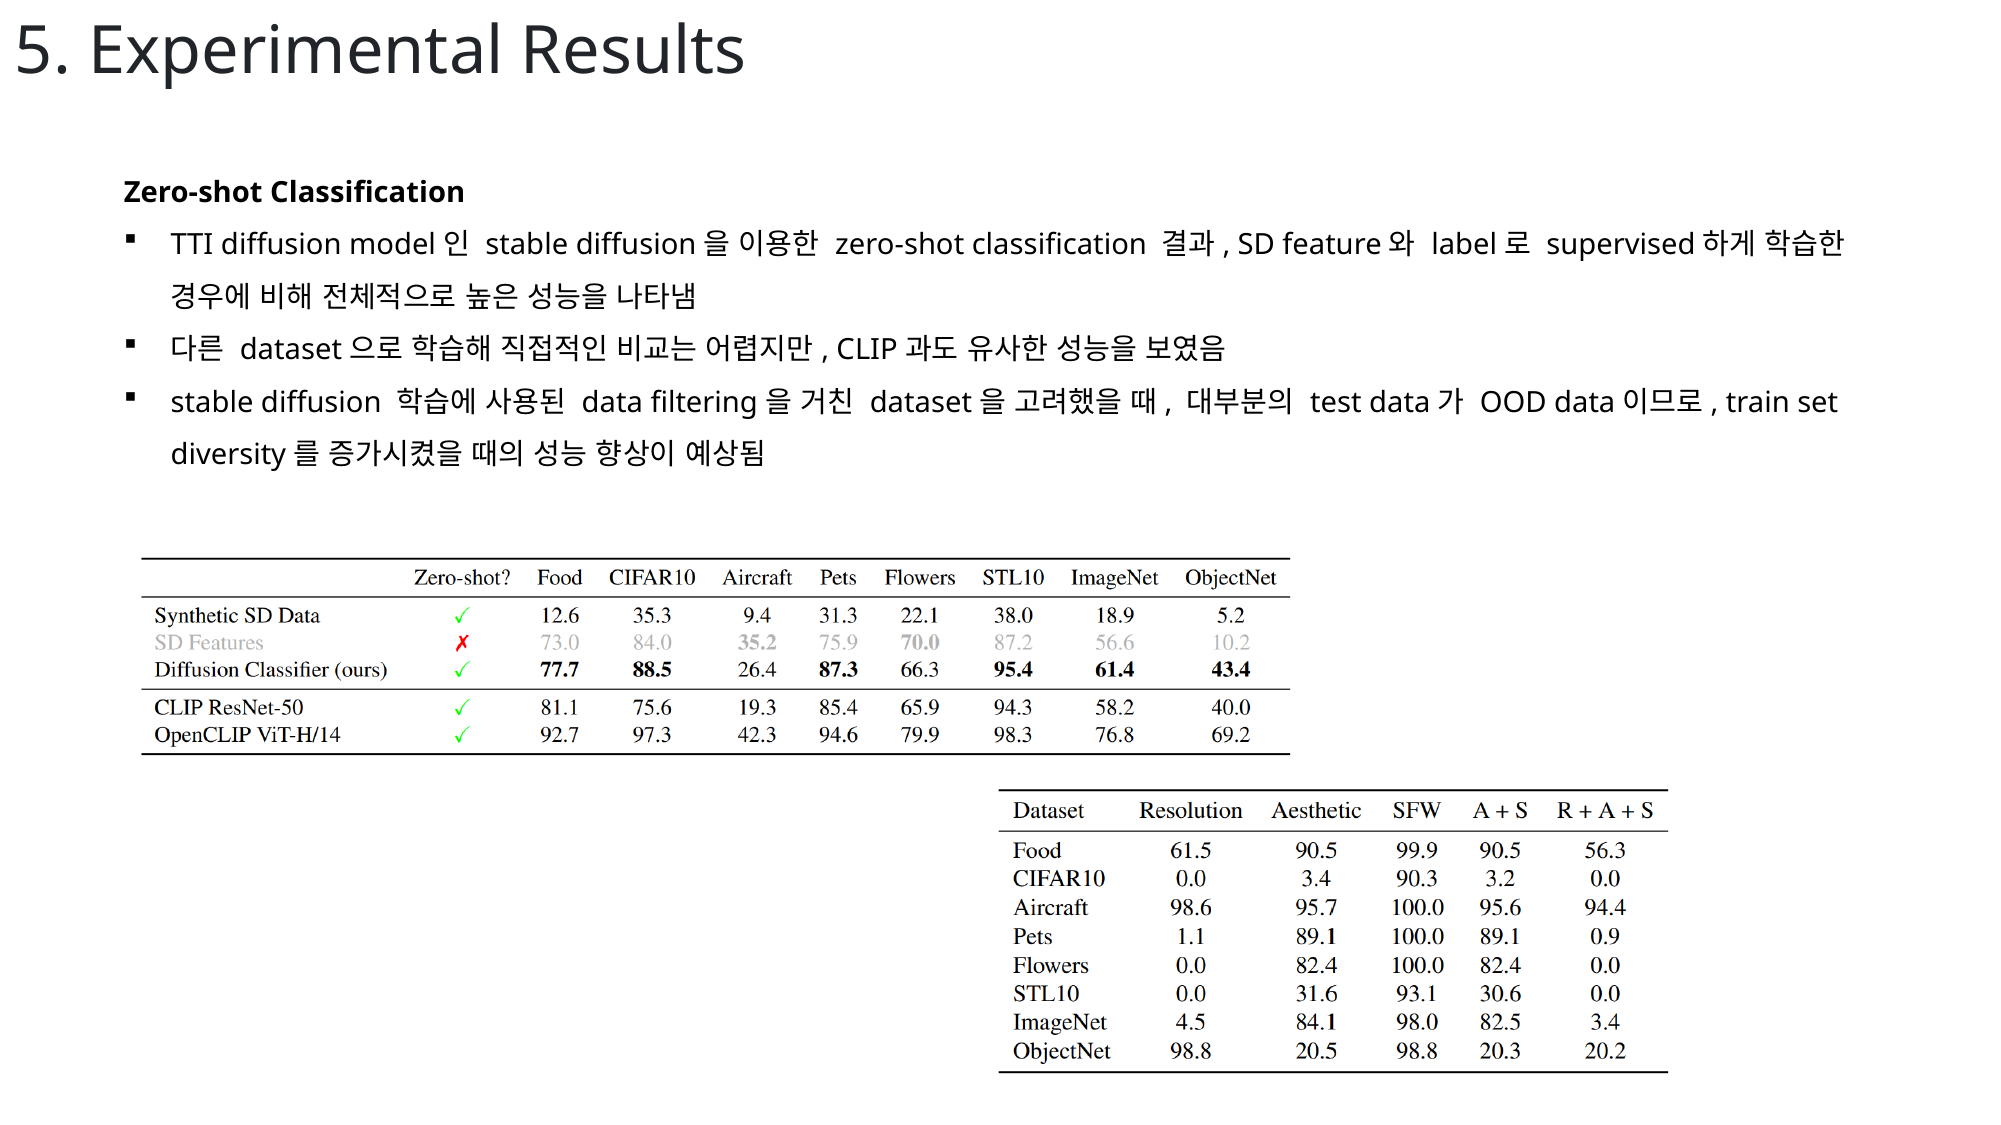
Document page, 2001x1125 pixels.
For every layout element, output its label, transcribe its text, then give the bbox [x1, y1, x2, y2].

text_box 5. Experimental Results [0, 0, 1055, 95]
text_box Zero-shot Classification TTI diffusion model인 stable diffusion을 이용한 zero-shot classification 결과, SD feature와 label로 supervised하게 학습한 경우에 비해 전체적으로 높은 성능을 나타냄 다른 dataset으로 학습해 직접적인 비교는 어렵지만, CLIP과도 유사한 성능을 보였음 stable diffusion 학습에 사용된 data filtering을 거친 dataset을 고려했을 때, 대부분의 test data가 OOD data이므로, train set diversity를 증가시켰을 때의 성능 향상이 예상됨 [108, 148, 1918, 478]
picture [124, 540, 1300, 761]
picture [988, 775, 1673, 1075]
